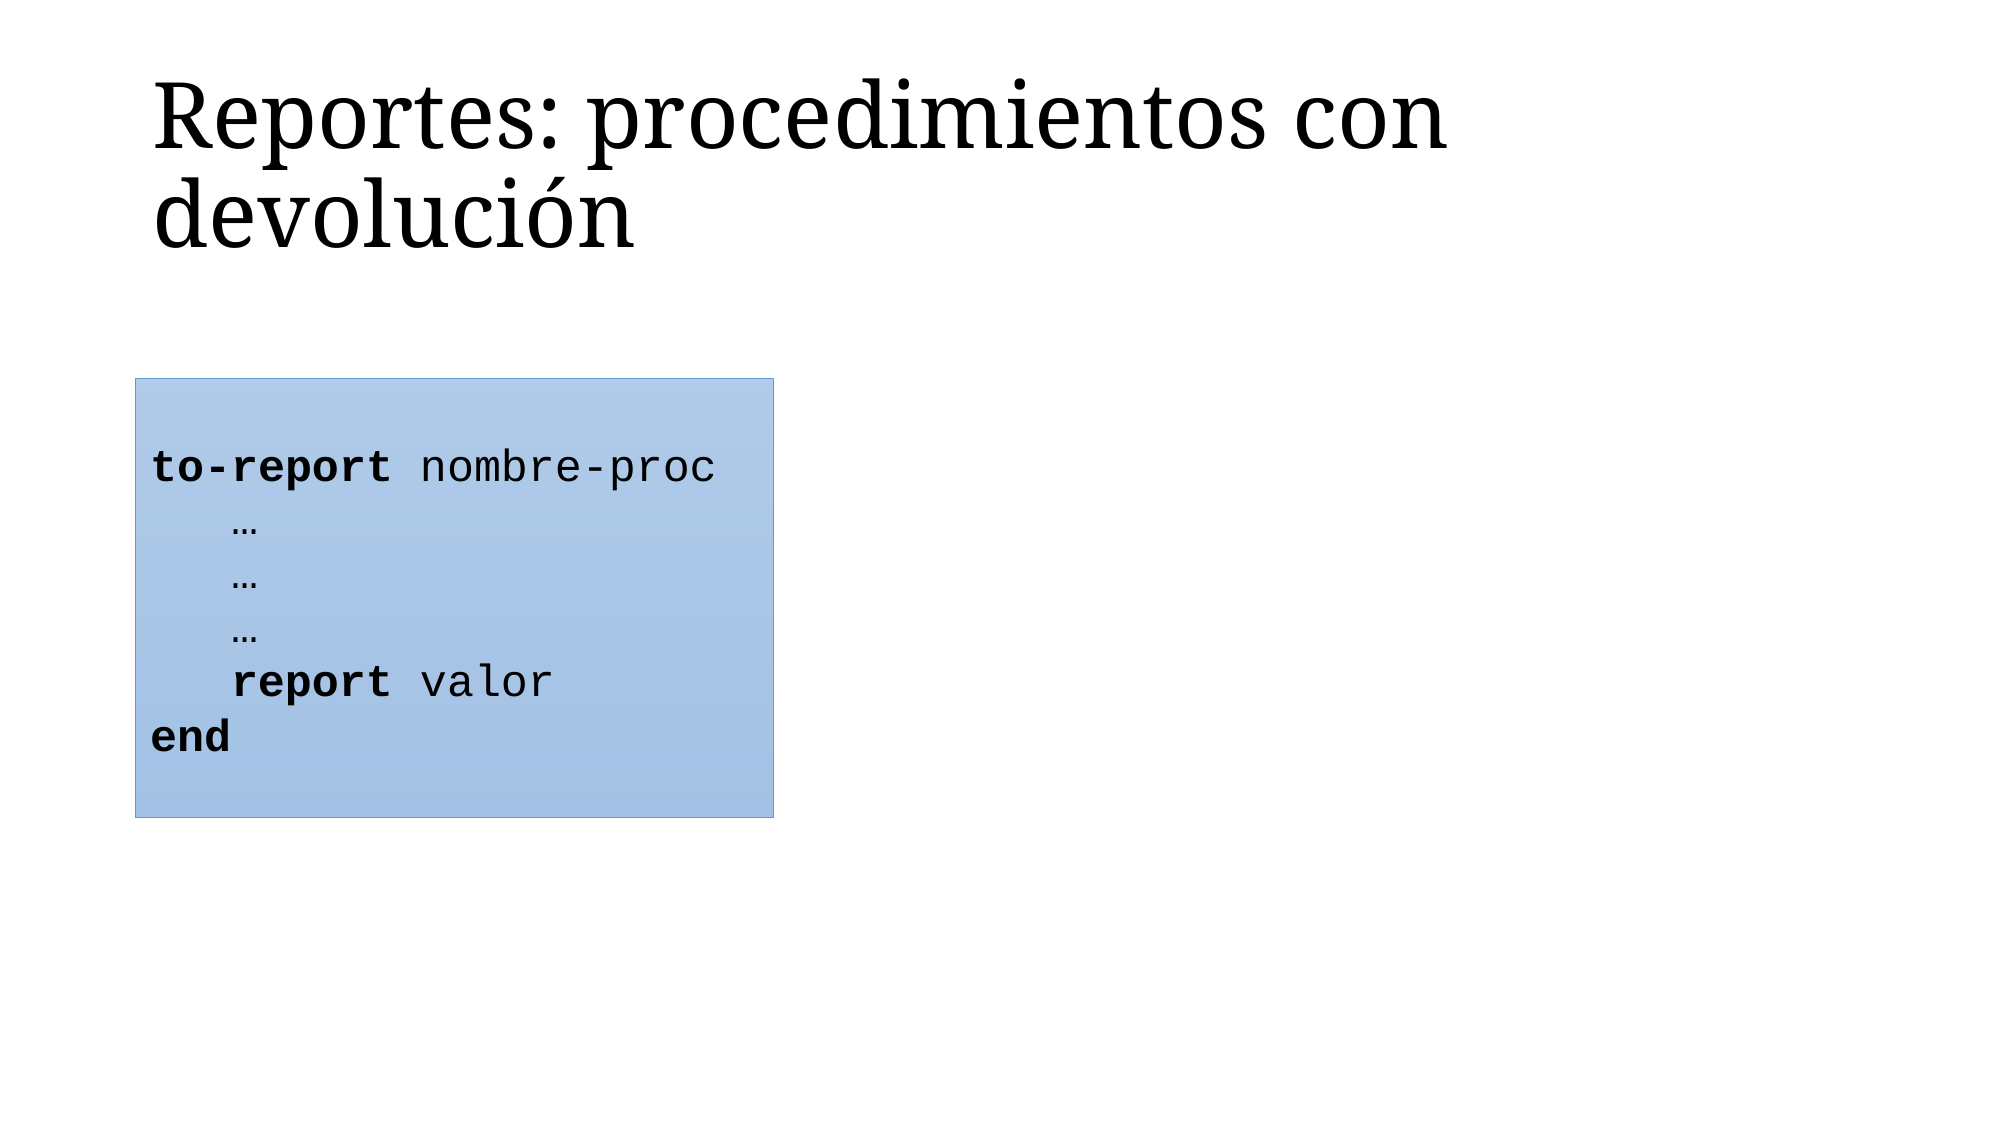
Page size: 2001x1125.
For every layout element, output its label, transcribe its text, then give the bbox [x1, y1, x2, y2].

text_box to-report nombre-proc … … … report valor end [135, 378, 774, 818]
title Reportes: procedimientos con devolución [137, 59, 1863, 278]
